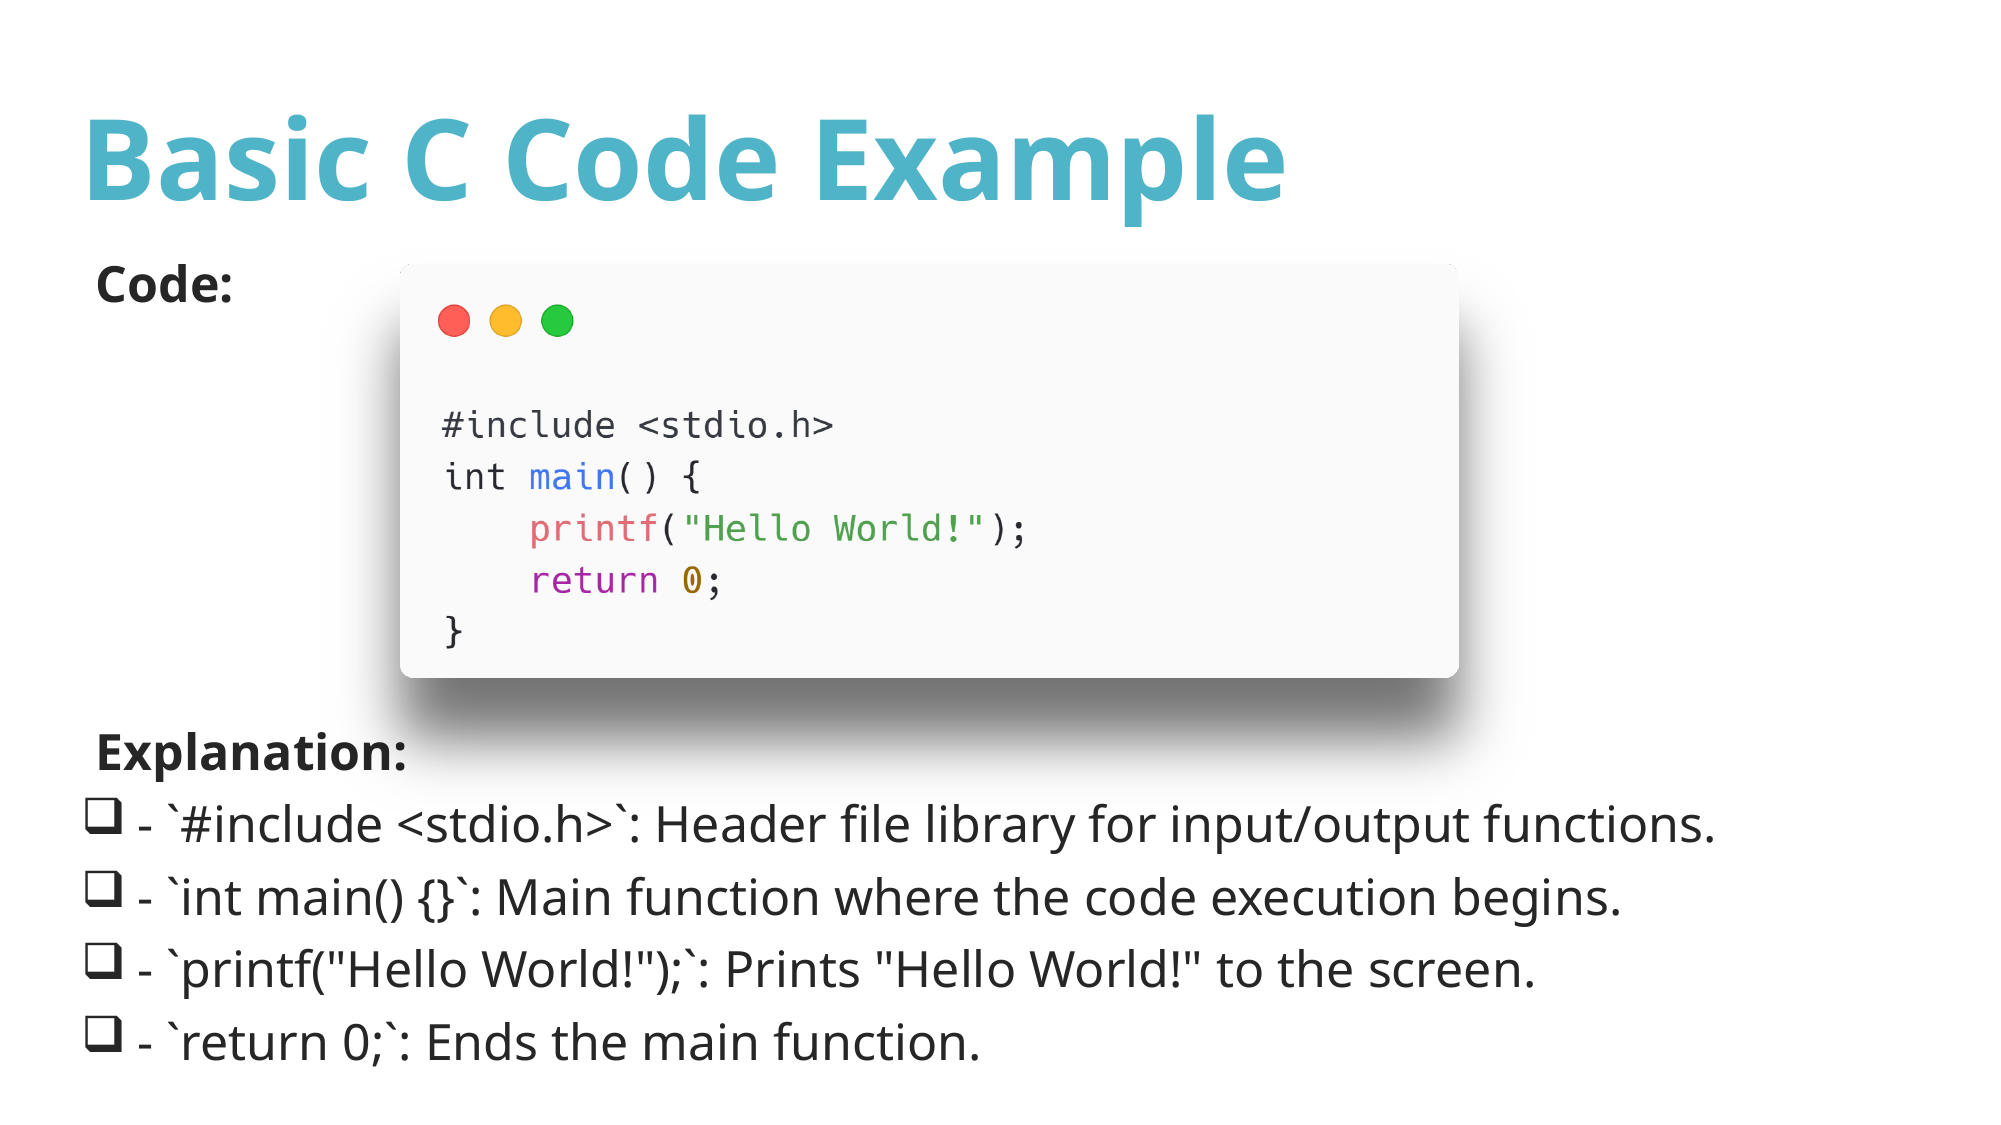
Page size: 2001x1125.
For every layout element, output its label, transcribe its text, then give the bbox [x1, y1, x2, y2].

picture [255, 120, 1604, 821]
title Basic C Code Example [65, 52, 1833, 245]
list Code: Explanation: - `#include <stdio.h>`: Header file library for input/output functions. - `int main() {}`: Main function where the code execution begins. - `printf("Hello World!");`: Prints "Hello World!" to the screen. - `return 0;`: Ends the main function. [65, 245, 1899, 1125]
